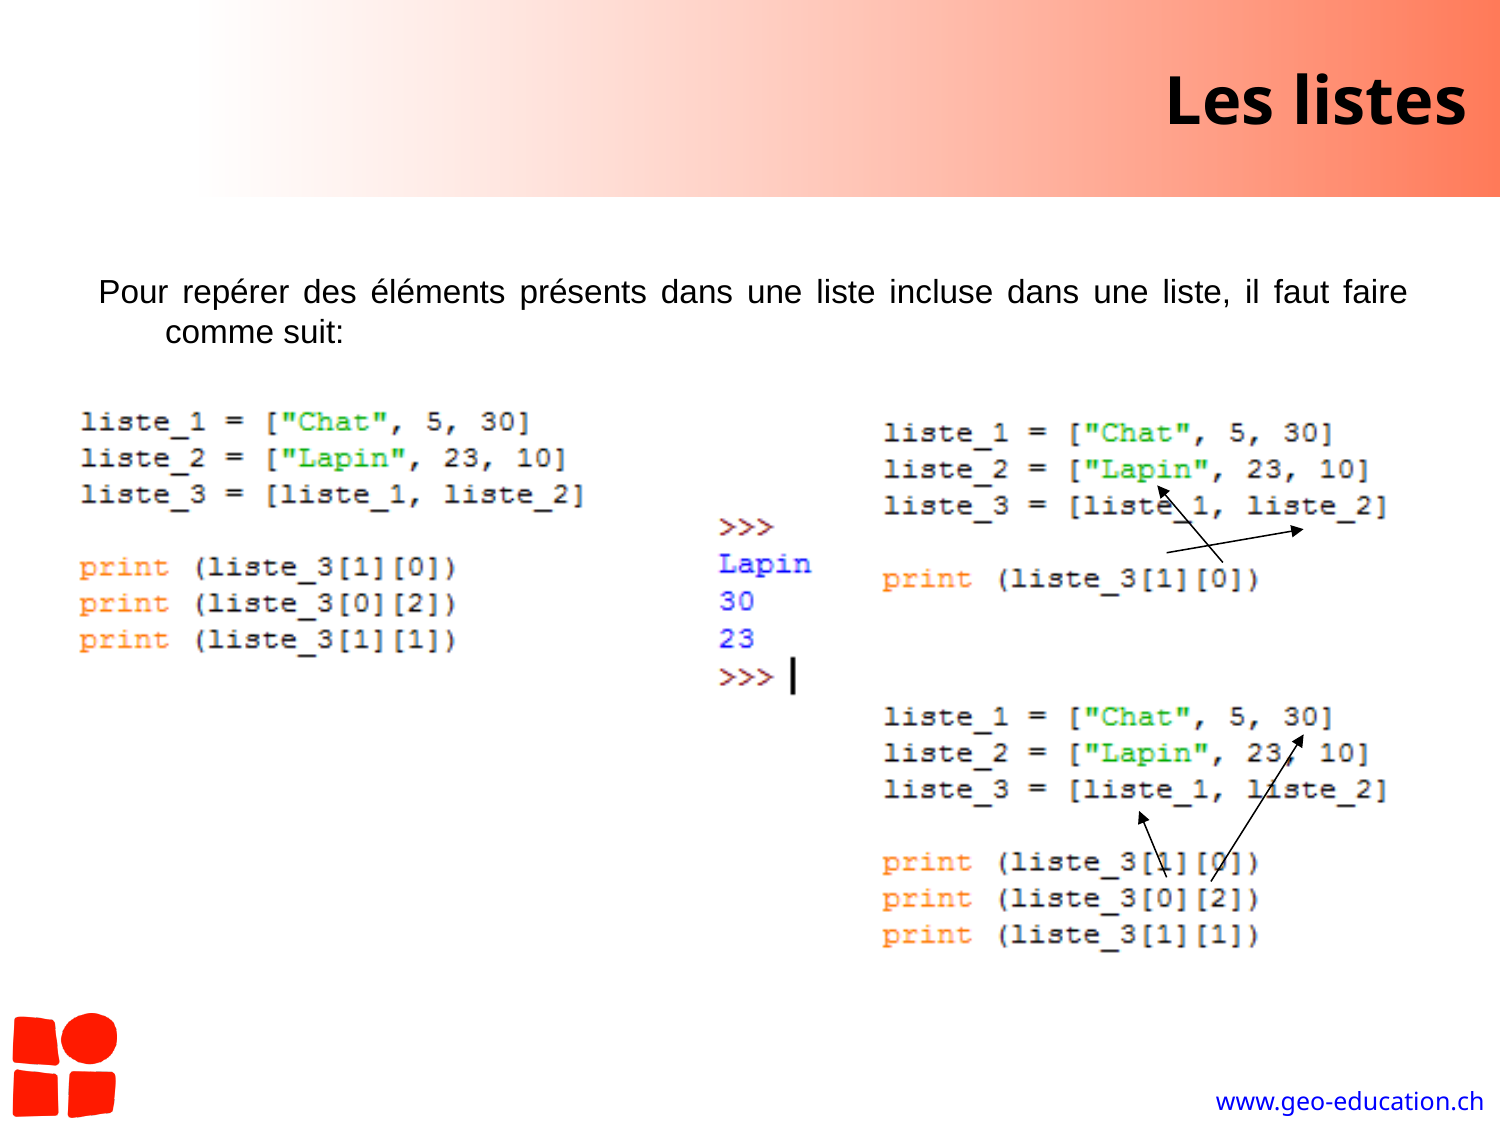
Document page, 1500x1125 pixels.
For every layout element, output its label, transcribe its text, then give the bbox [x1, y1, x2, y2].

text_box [1229, 528, 1304, 553]
picture [76, 396, 621, 669]
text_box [1157, 485, 1224, 563]
picture [714, 408, 1424, 965]
title Les listes [196, 0, 1500, 197]
text_box Pour repérer des éléments présents dans une liste incluse dans une liste, il faut faire comme suit: [74, 262, 1425, 1005]
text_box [1210, 734, 1304, 882]
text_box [1138, 810, 1167, 878]
picture [12, 1013, 117, 1118]
